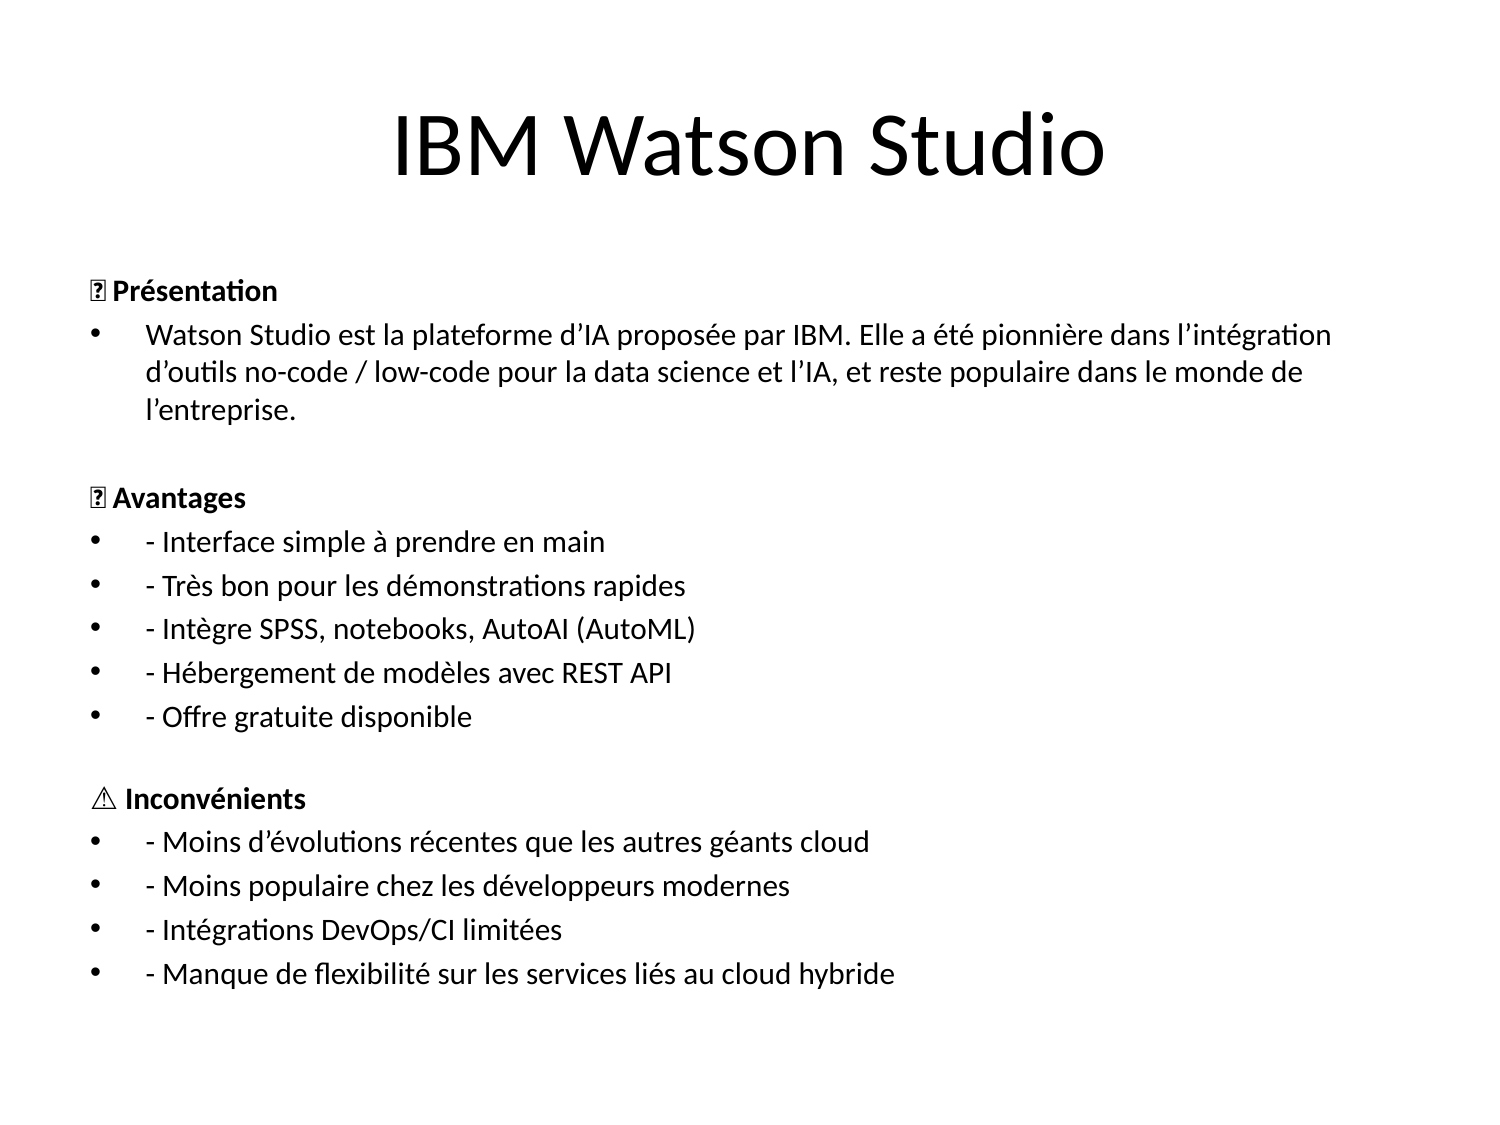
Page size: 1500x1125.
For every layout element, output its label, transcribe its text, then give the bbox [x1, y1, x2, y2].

title IBM Watson Studio [75, 45, 1425, 233]
list 🔎 Présentation Watson Studio est la plateforme d’IA proposée par IBM. Elle a été pionnière dans l’intégration d’outils no-code / low-code pour la data science et l’IA, et reste populaire dans le monde de l’entreprise. ✅ Avantages - Interface simple à prendre en main - Très bon pour les démonstrations rapides - Intègre SPSS, notebooks, AutoAI (AutoML) - Hébergement de modèles avec REST API - Offre gratuite disponible ⚠️ Inconvénients - Moins d’évolutions récentes que les autres géants cloud - Moins populaire chez les développeurs modernes - Intégrations DevOps/CI limitées - Manque de flexibilité sur les services liés au cloud hybride [75, 262, 1425, 1005]
